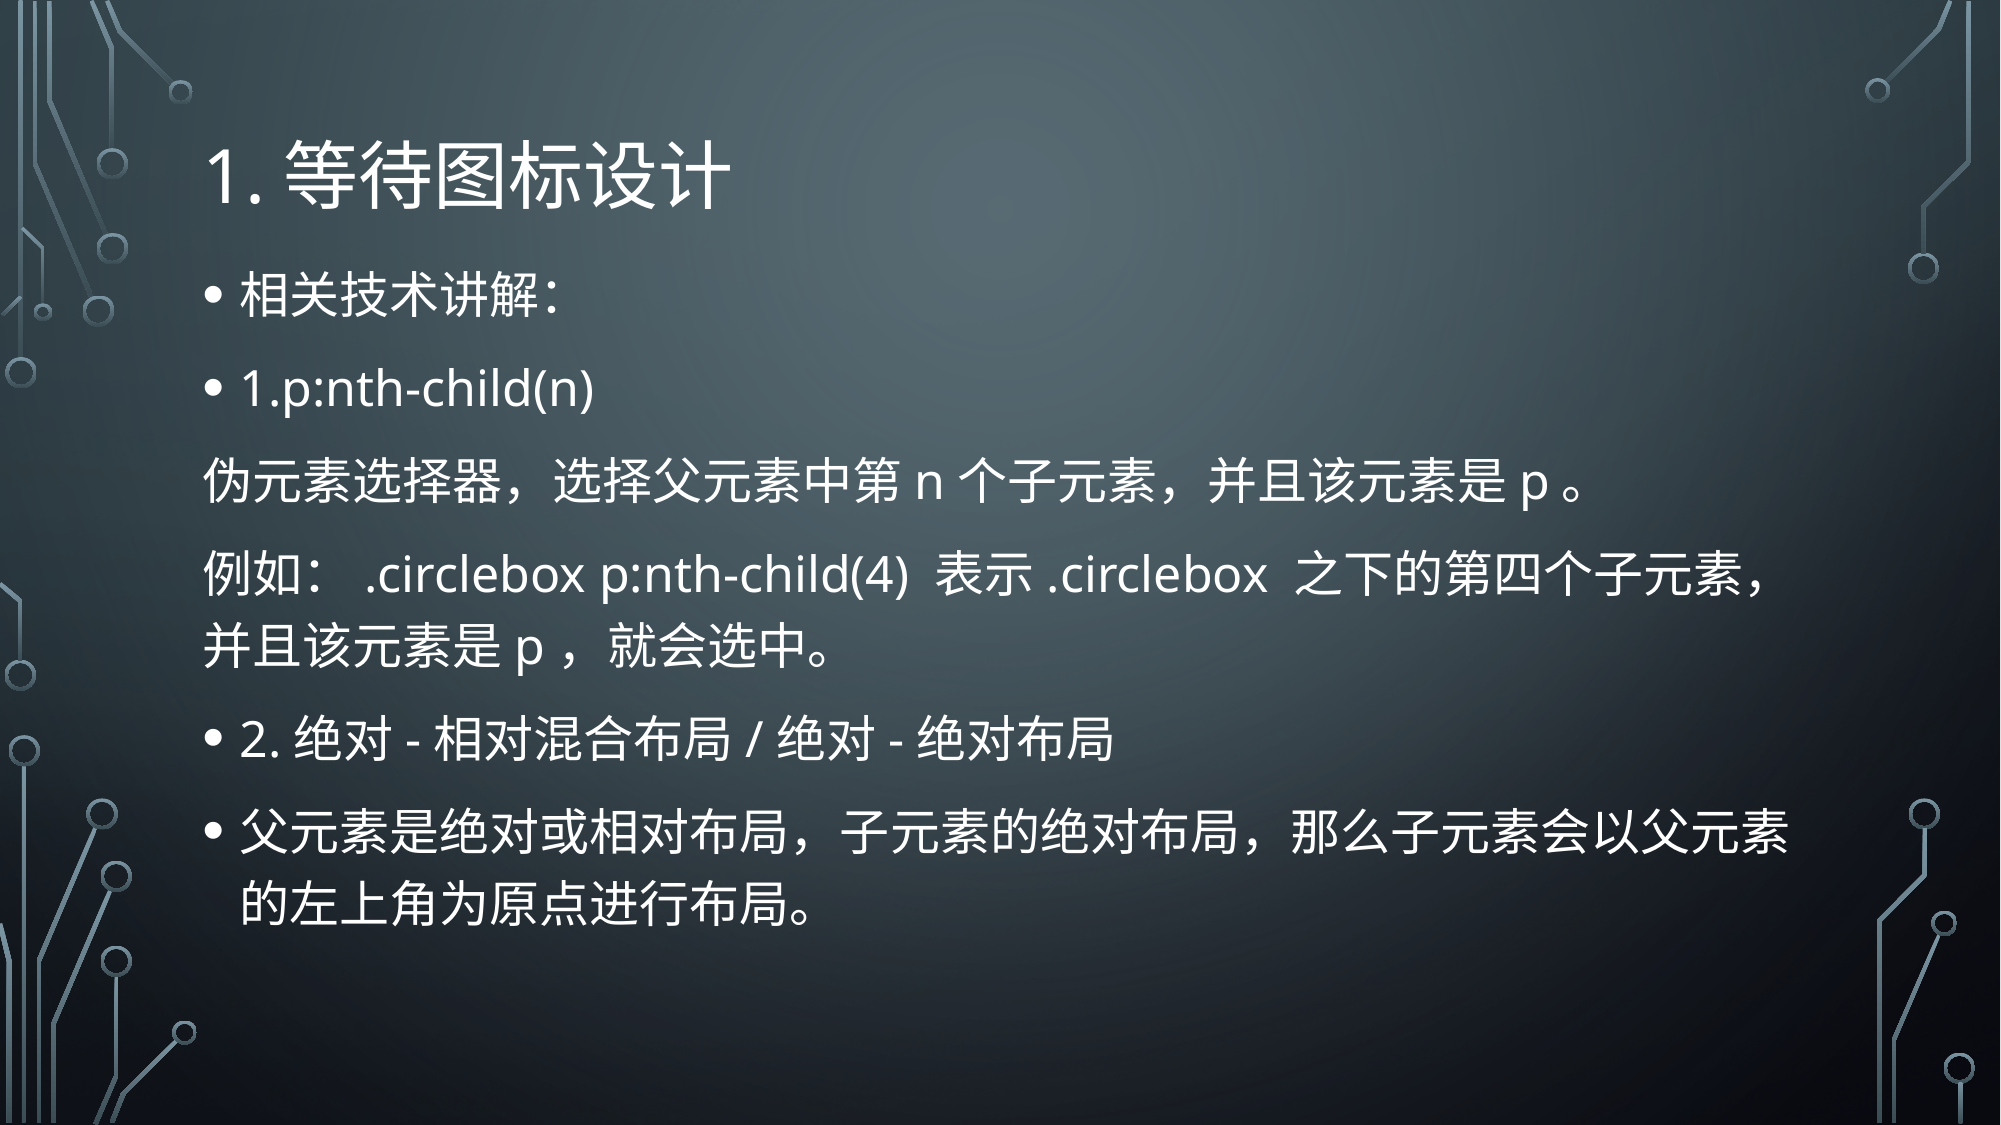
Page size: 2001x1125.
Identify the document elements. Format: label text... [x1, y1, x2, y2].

title 1.等待图标设计 [187, 99, 1813, 244]
list 相关技术讲解： 1.p:nth-child(n) 伪元素选择器，选择父元素中第n个子元素，并且该元素是p。 例如：.circlebox p:nth-child(4) 表示.circlebox 之下的第四个子元素，并且该元素是p，就会选中。 2.绝对-相对混合布局/绝对-绝对布局 父元素是绝对或相对布局，子元素的绝对布局，那么子元素会以父元素的左上角为原点进行布局。 [187, 244, 1813, 950]
